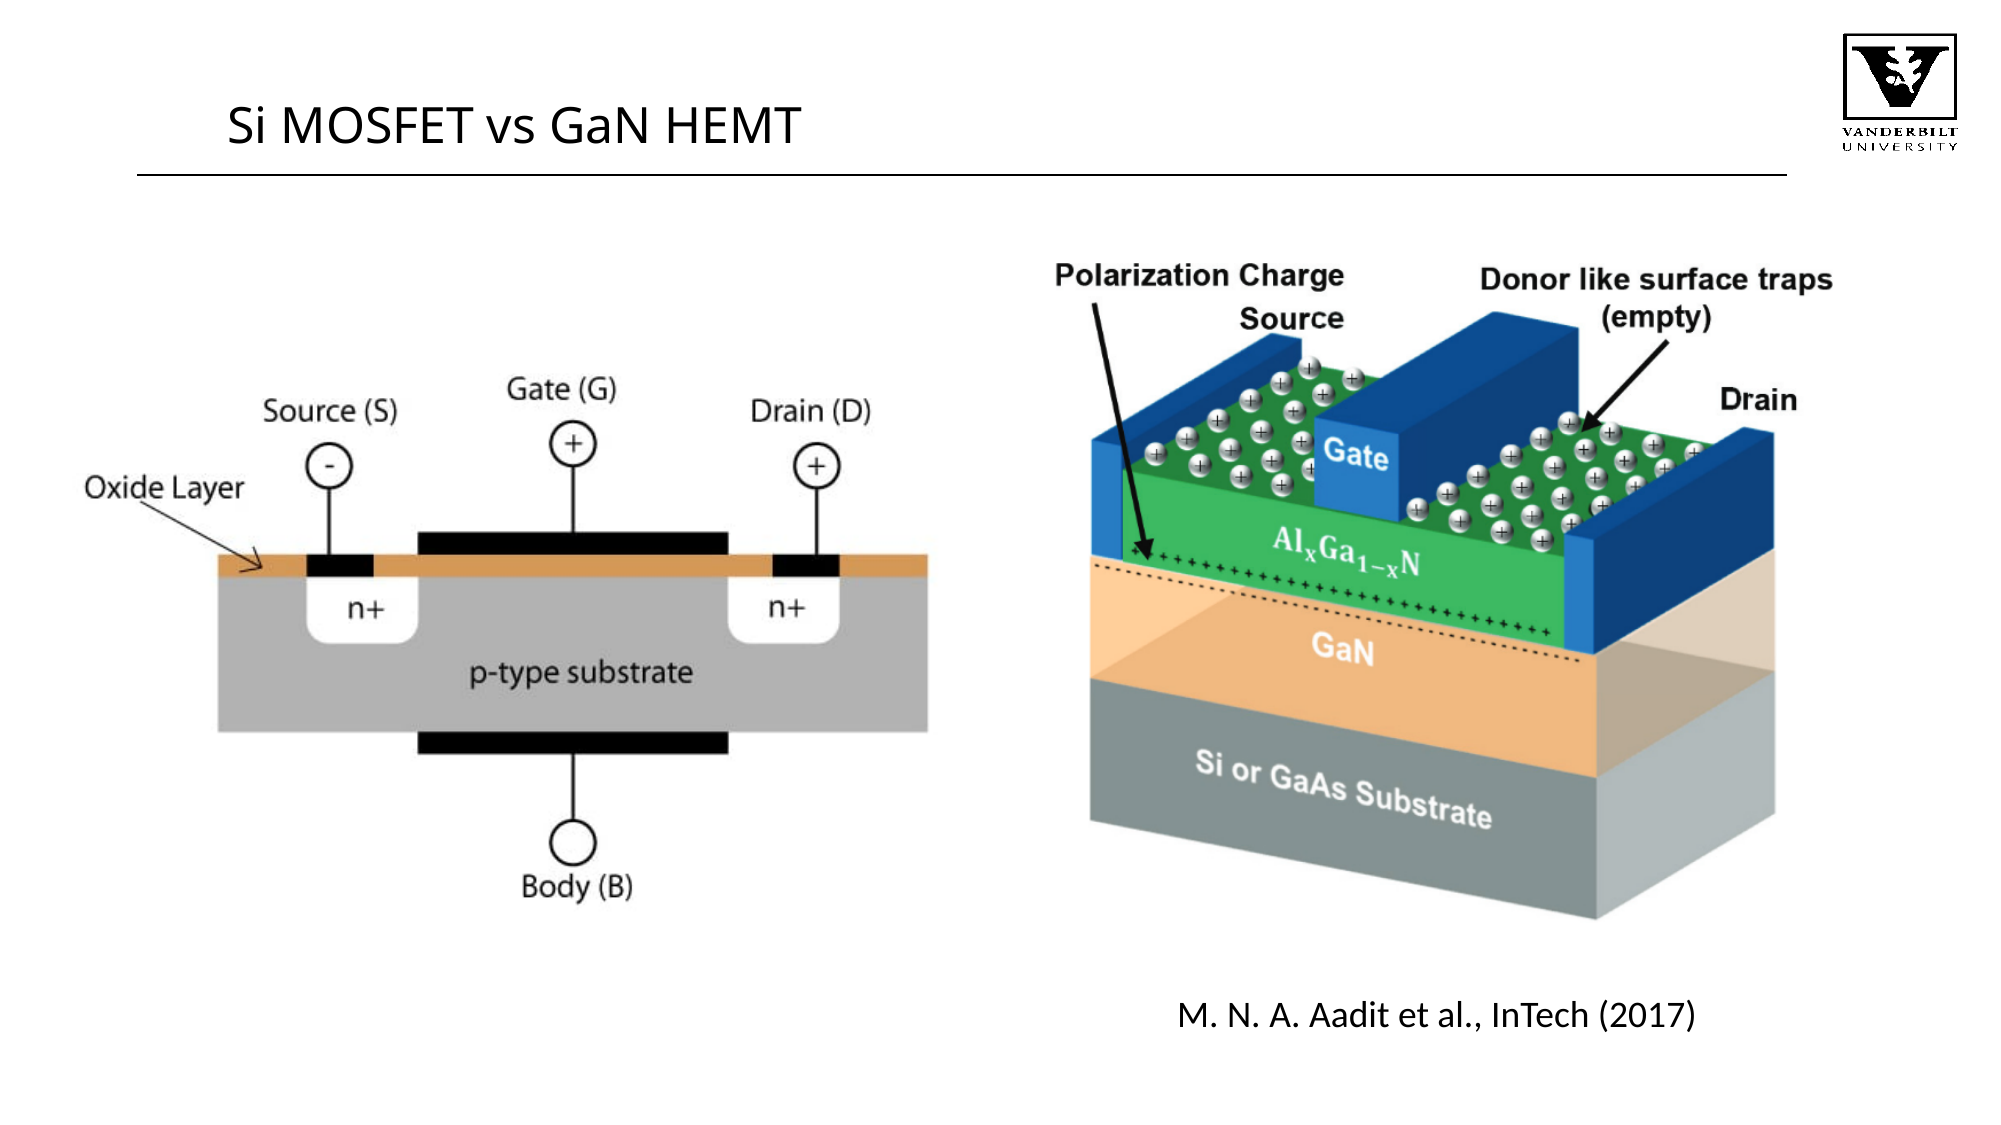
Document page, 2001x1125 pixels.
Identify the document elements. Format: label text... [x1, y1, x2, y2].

text_box M. N. A. Aadit et al., InTech (2017) [1162, 982, 1725, 1043]
picture [1800, 1, 2000, 183]
picture [36, 238, 1857, 958]
title Si MOSFET vs GaN HEMT [212, 67, 1713, 188]
